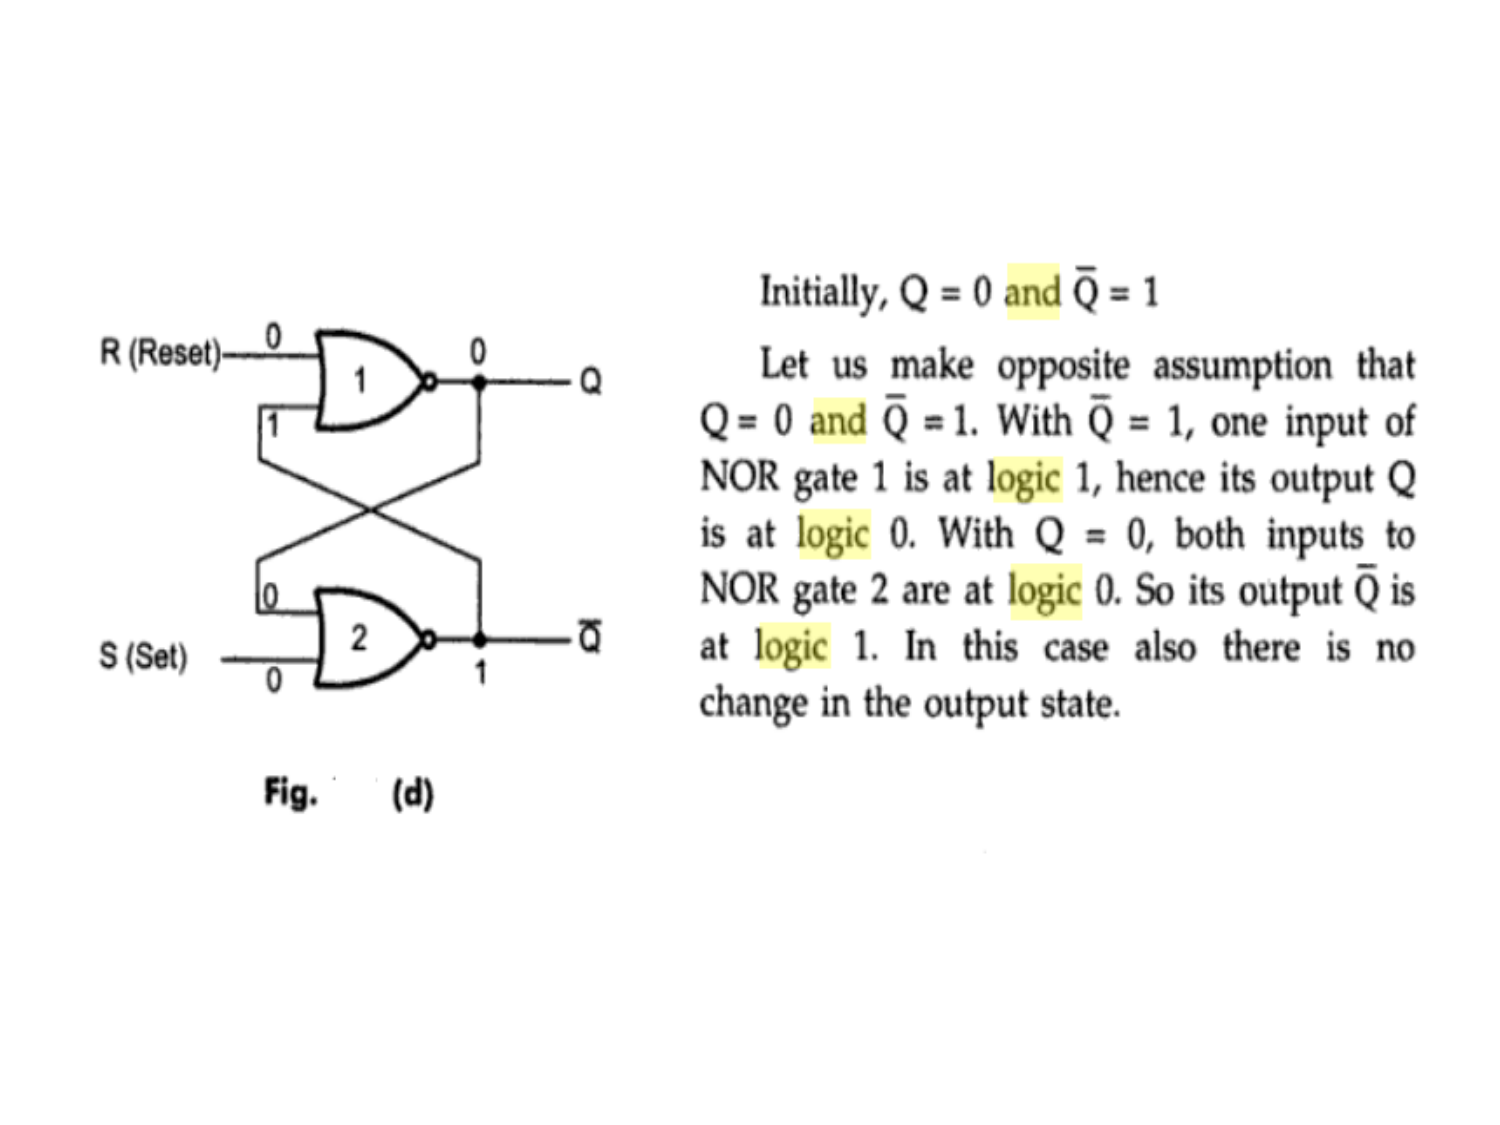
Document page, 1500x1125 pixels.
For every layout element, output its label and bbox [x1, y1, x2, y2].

picture [62, 249, 1463, 876]
